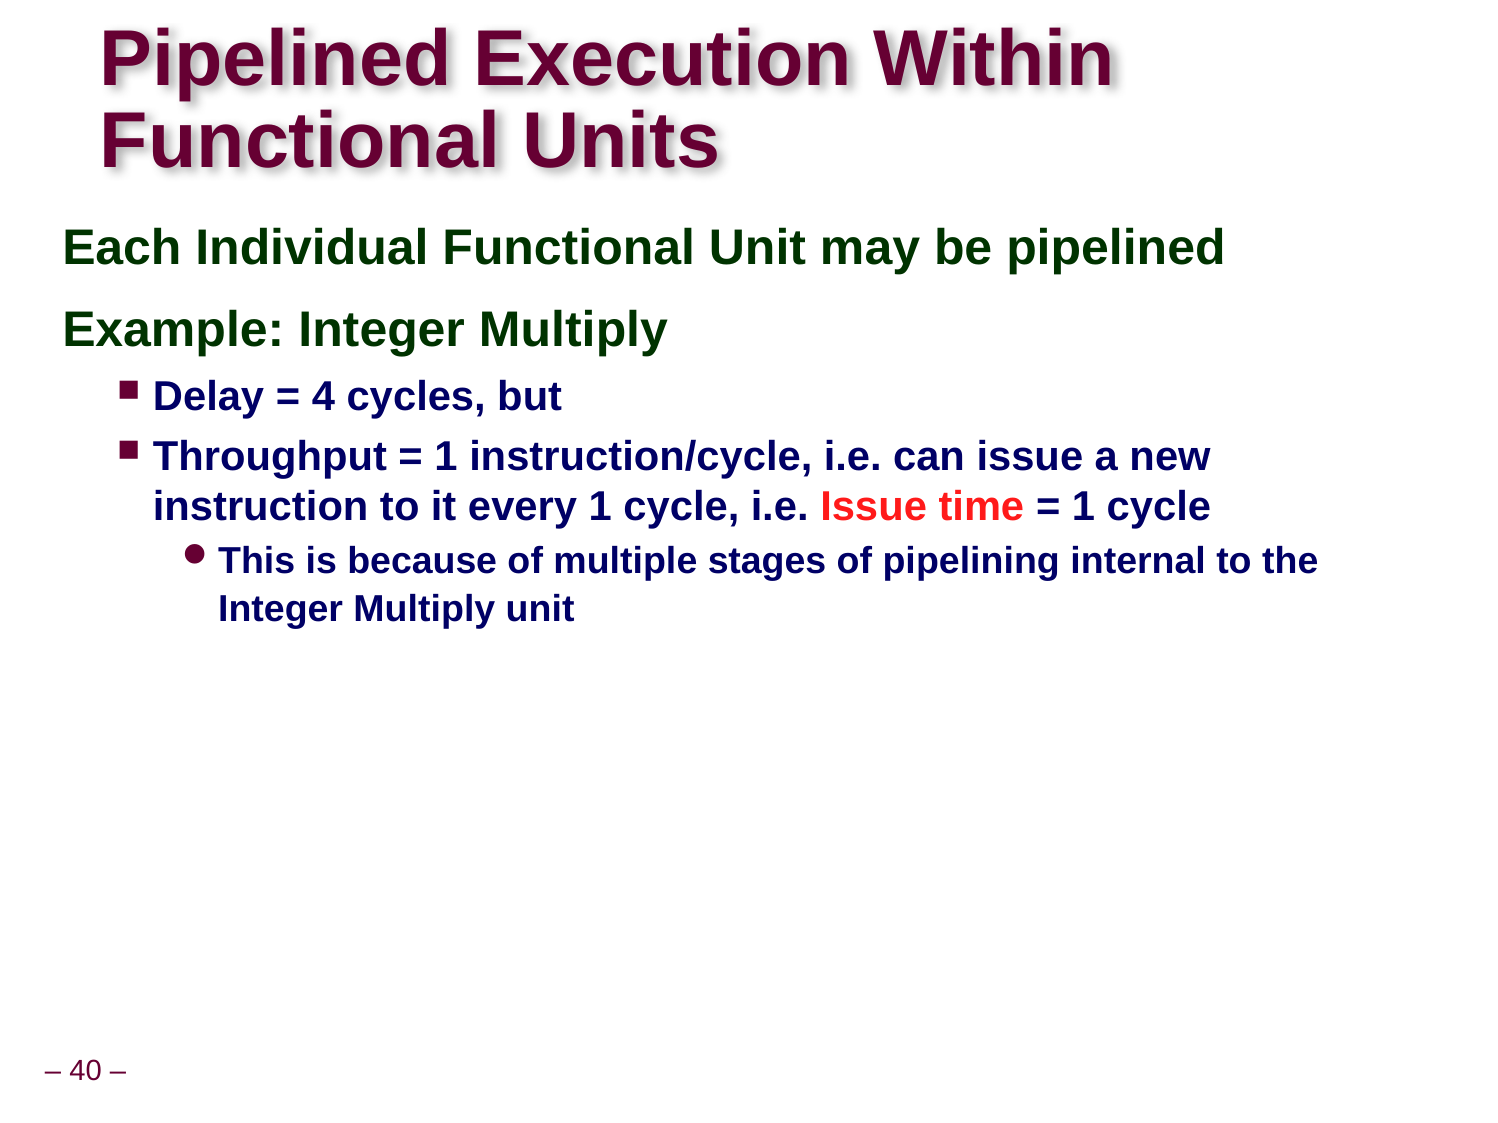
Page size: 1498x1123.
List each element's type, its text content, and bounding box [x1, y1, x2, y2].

title Pipelined Execution Within Functional Units [99, 54, 1308, 149]
list Each Individual Functional Unit may be pipelined Example: Integer Multiply Delay = 4 cycles, but Throughput = 1 instruction/cycle, i.e. can issue a new instruction to it every 1 cycle, i.e. Issue time = 1 cycle This is because of multiple stages of pipelining internal to the Integer Multiply unit [47, 212, 1409, 1056]
